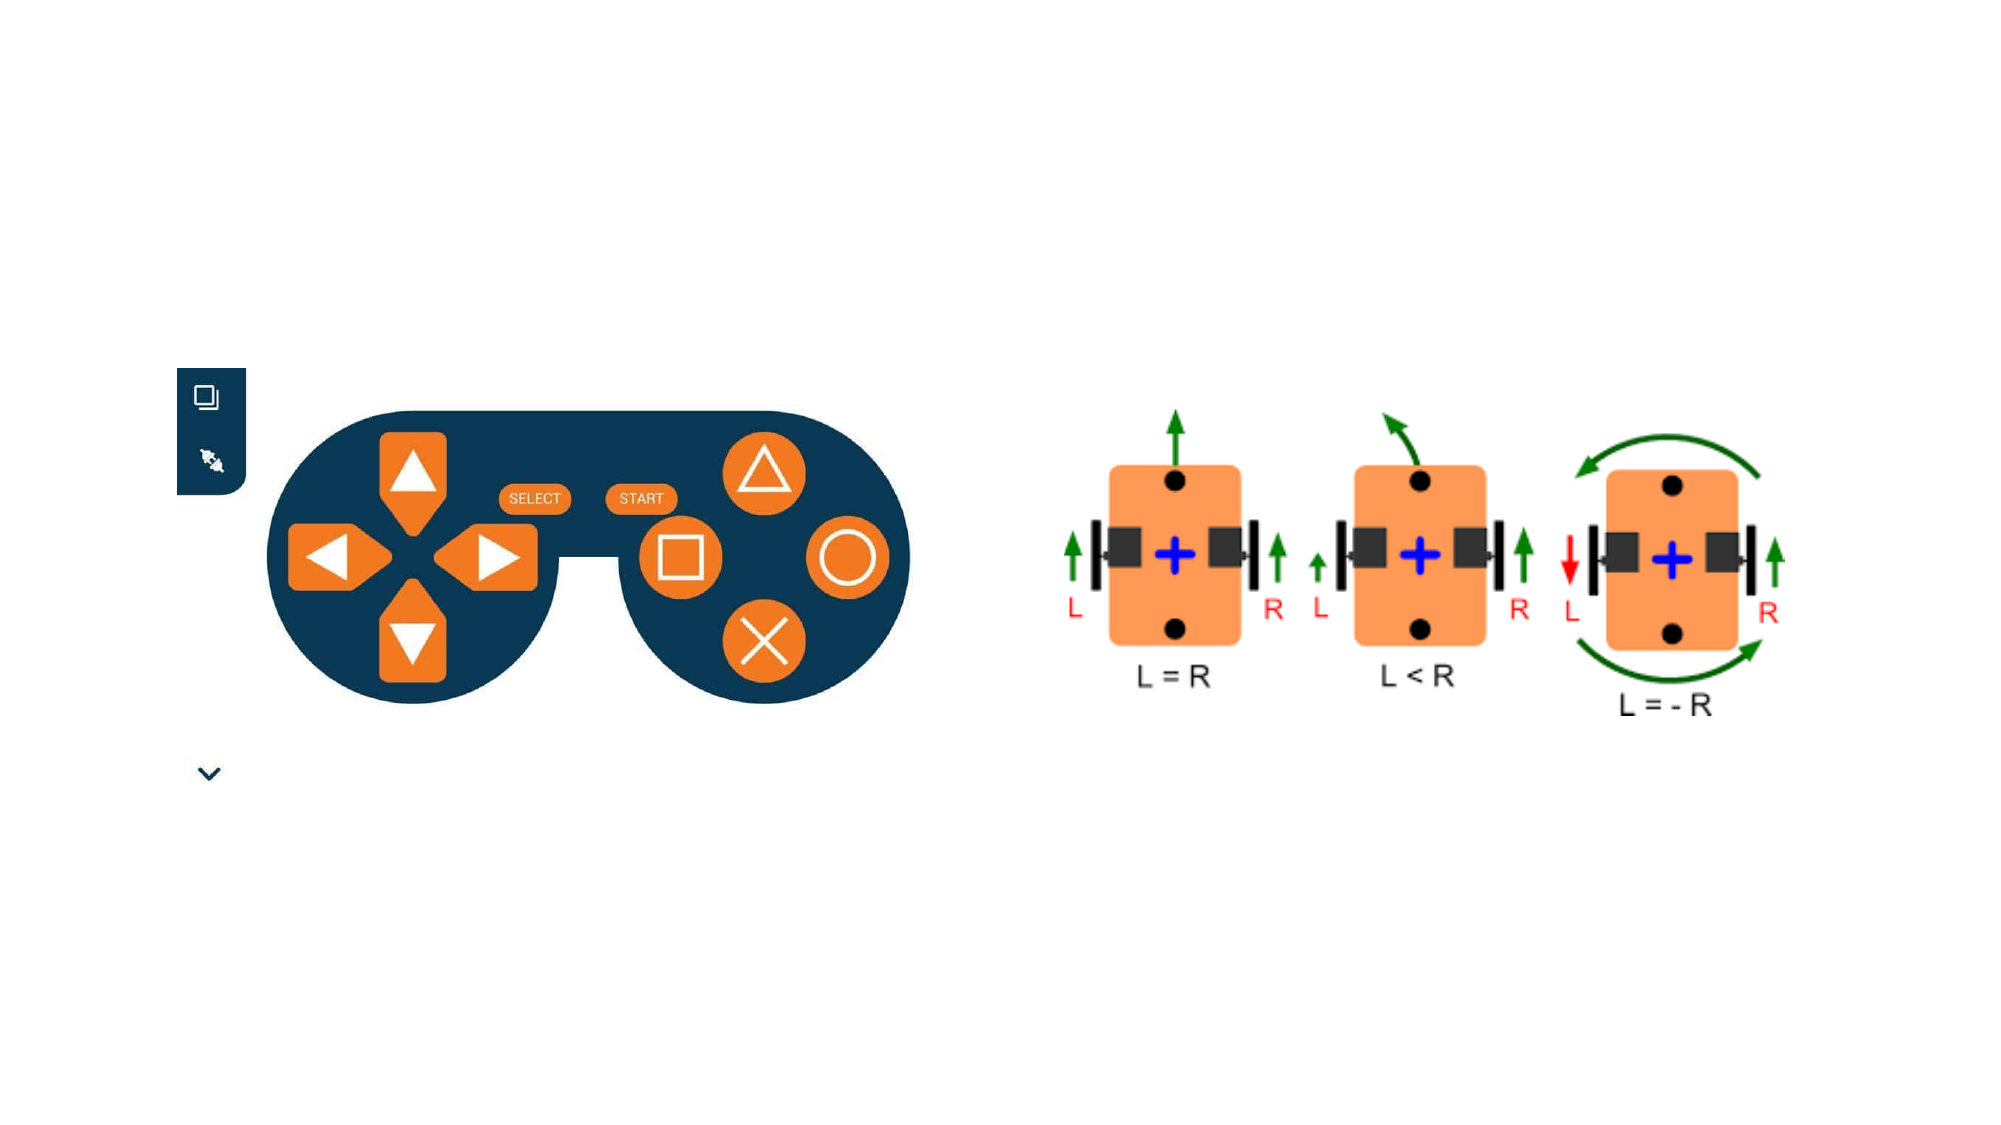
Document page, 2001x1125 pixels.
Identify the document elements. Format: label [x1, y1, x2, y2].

picture [177, 368, 931, 805]
list [1063, 409, 1785, 716]
